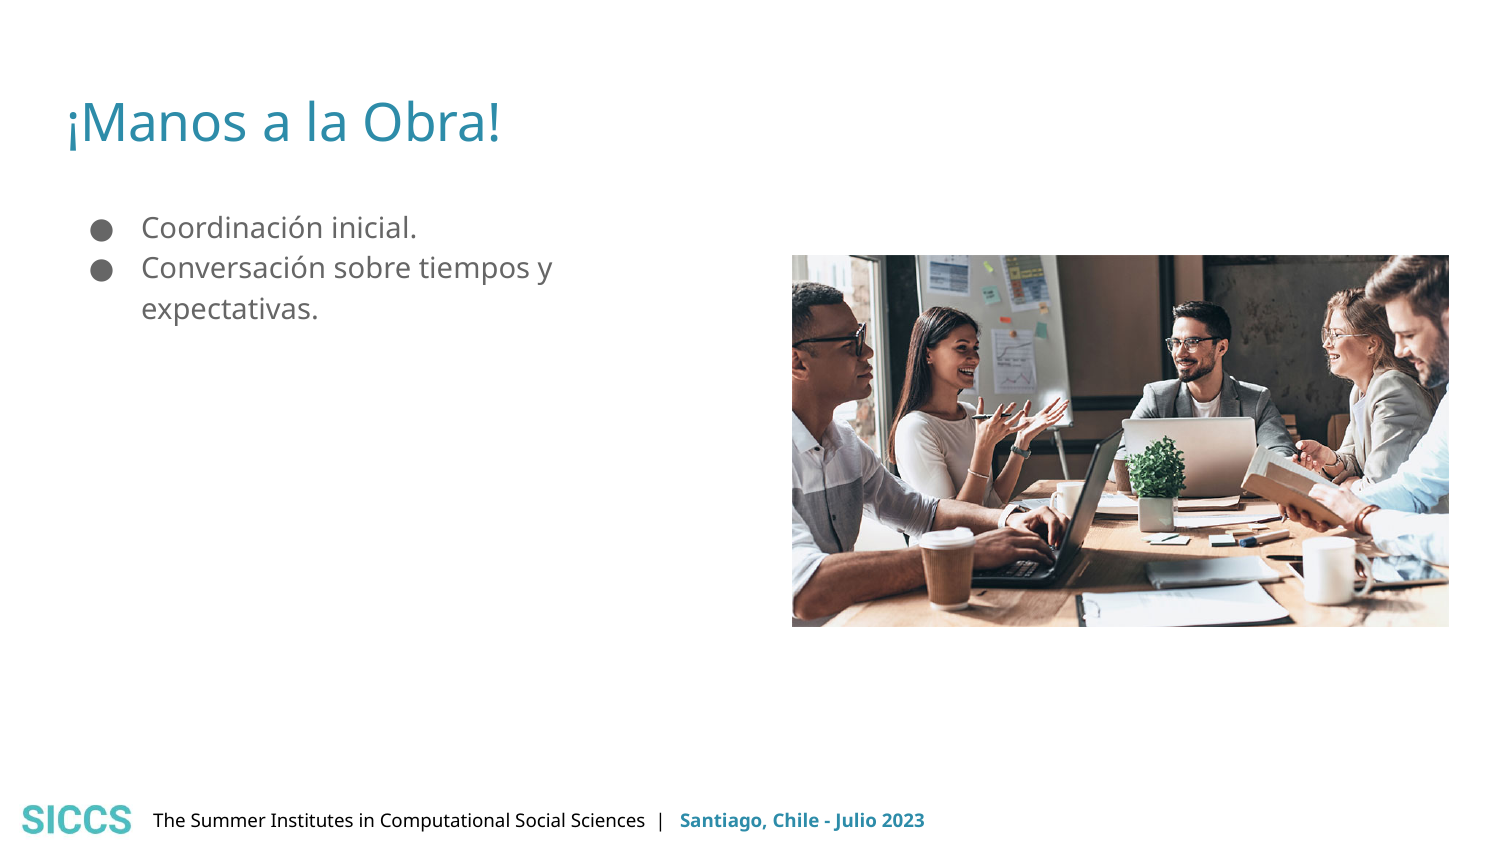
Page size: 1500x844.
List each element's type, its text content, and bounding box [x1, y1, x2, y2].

picture [792, 255, 1450, 627]
list Coordinación inicial. Conversación sobre tiempos y expectativas. [51, 189, 708, 750]
picture [19, 791, 133, 840]
title ¡Manos a la Obra! [51, 72, 1449, 167]
